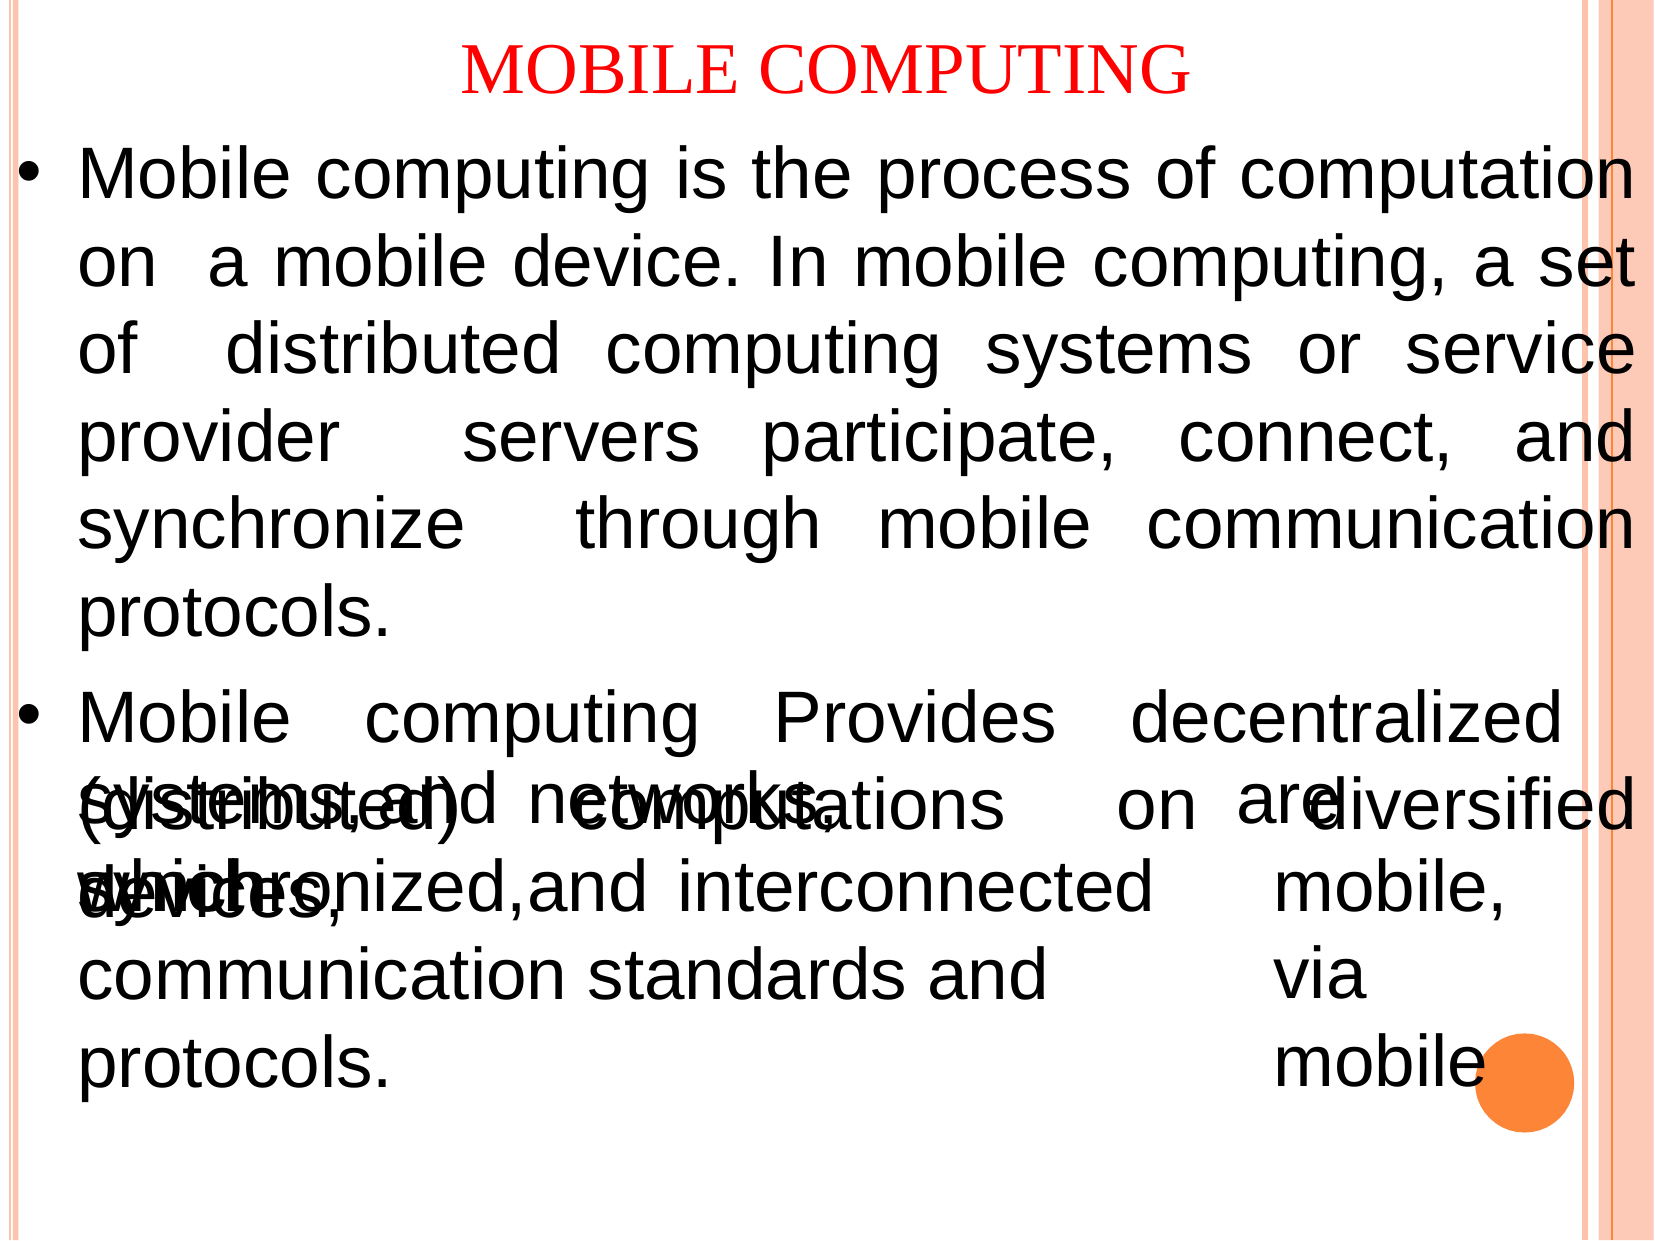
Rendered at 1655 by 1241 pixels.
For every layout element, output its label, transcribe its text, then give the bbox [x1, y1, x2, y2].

text_box synchronized, and interconnected [75, 836, 1205, 924]
text_box communication standards and protocols. [75, 924, 1302, 1103]
text_box systems, and networks, which [75, 748, 1161, 836]
text_box are mobile, via mobile [1234, 748, 1640, 1101]
text_box MOBILE COMPUTING Mobile computing is the process of computation on a mobile device. In mobile computing, a set of distributed computing systems or service provider servers participate, connect, and synchronize through mobile communication protocols. Mobile computing Provides decentralized (distributed) computations on diversified devices, [13, 0, 1639, 932]
